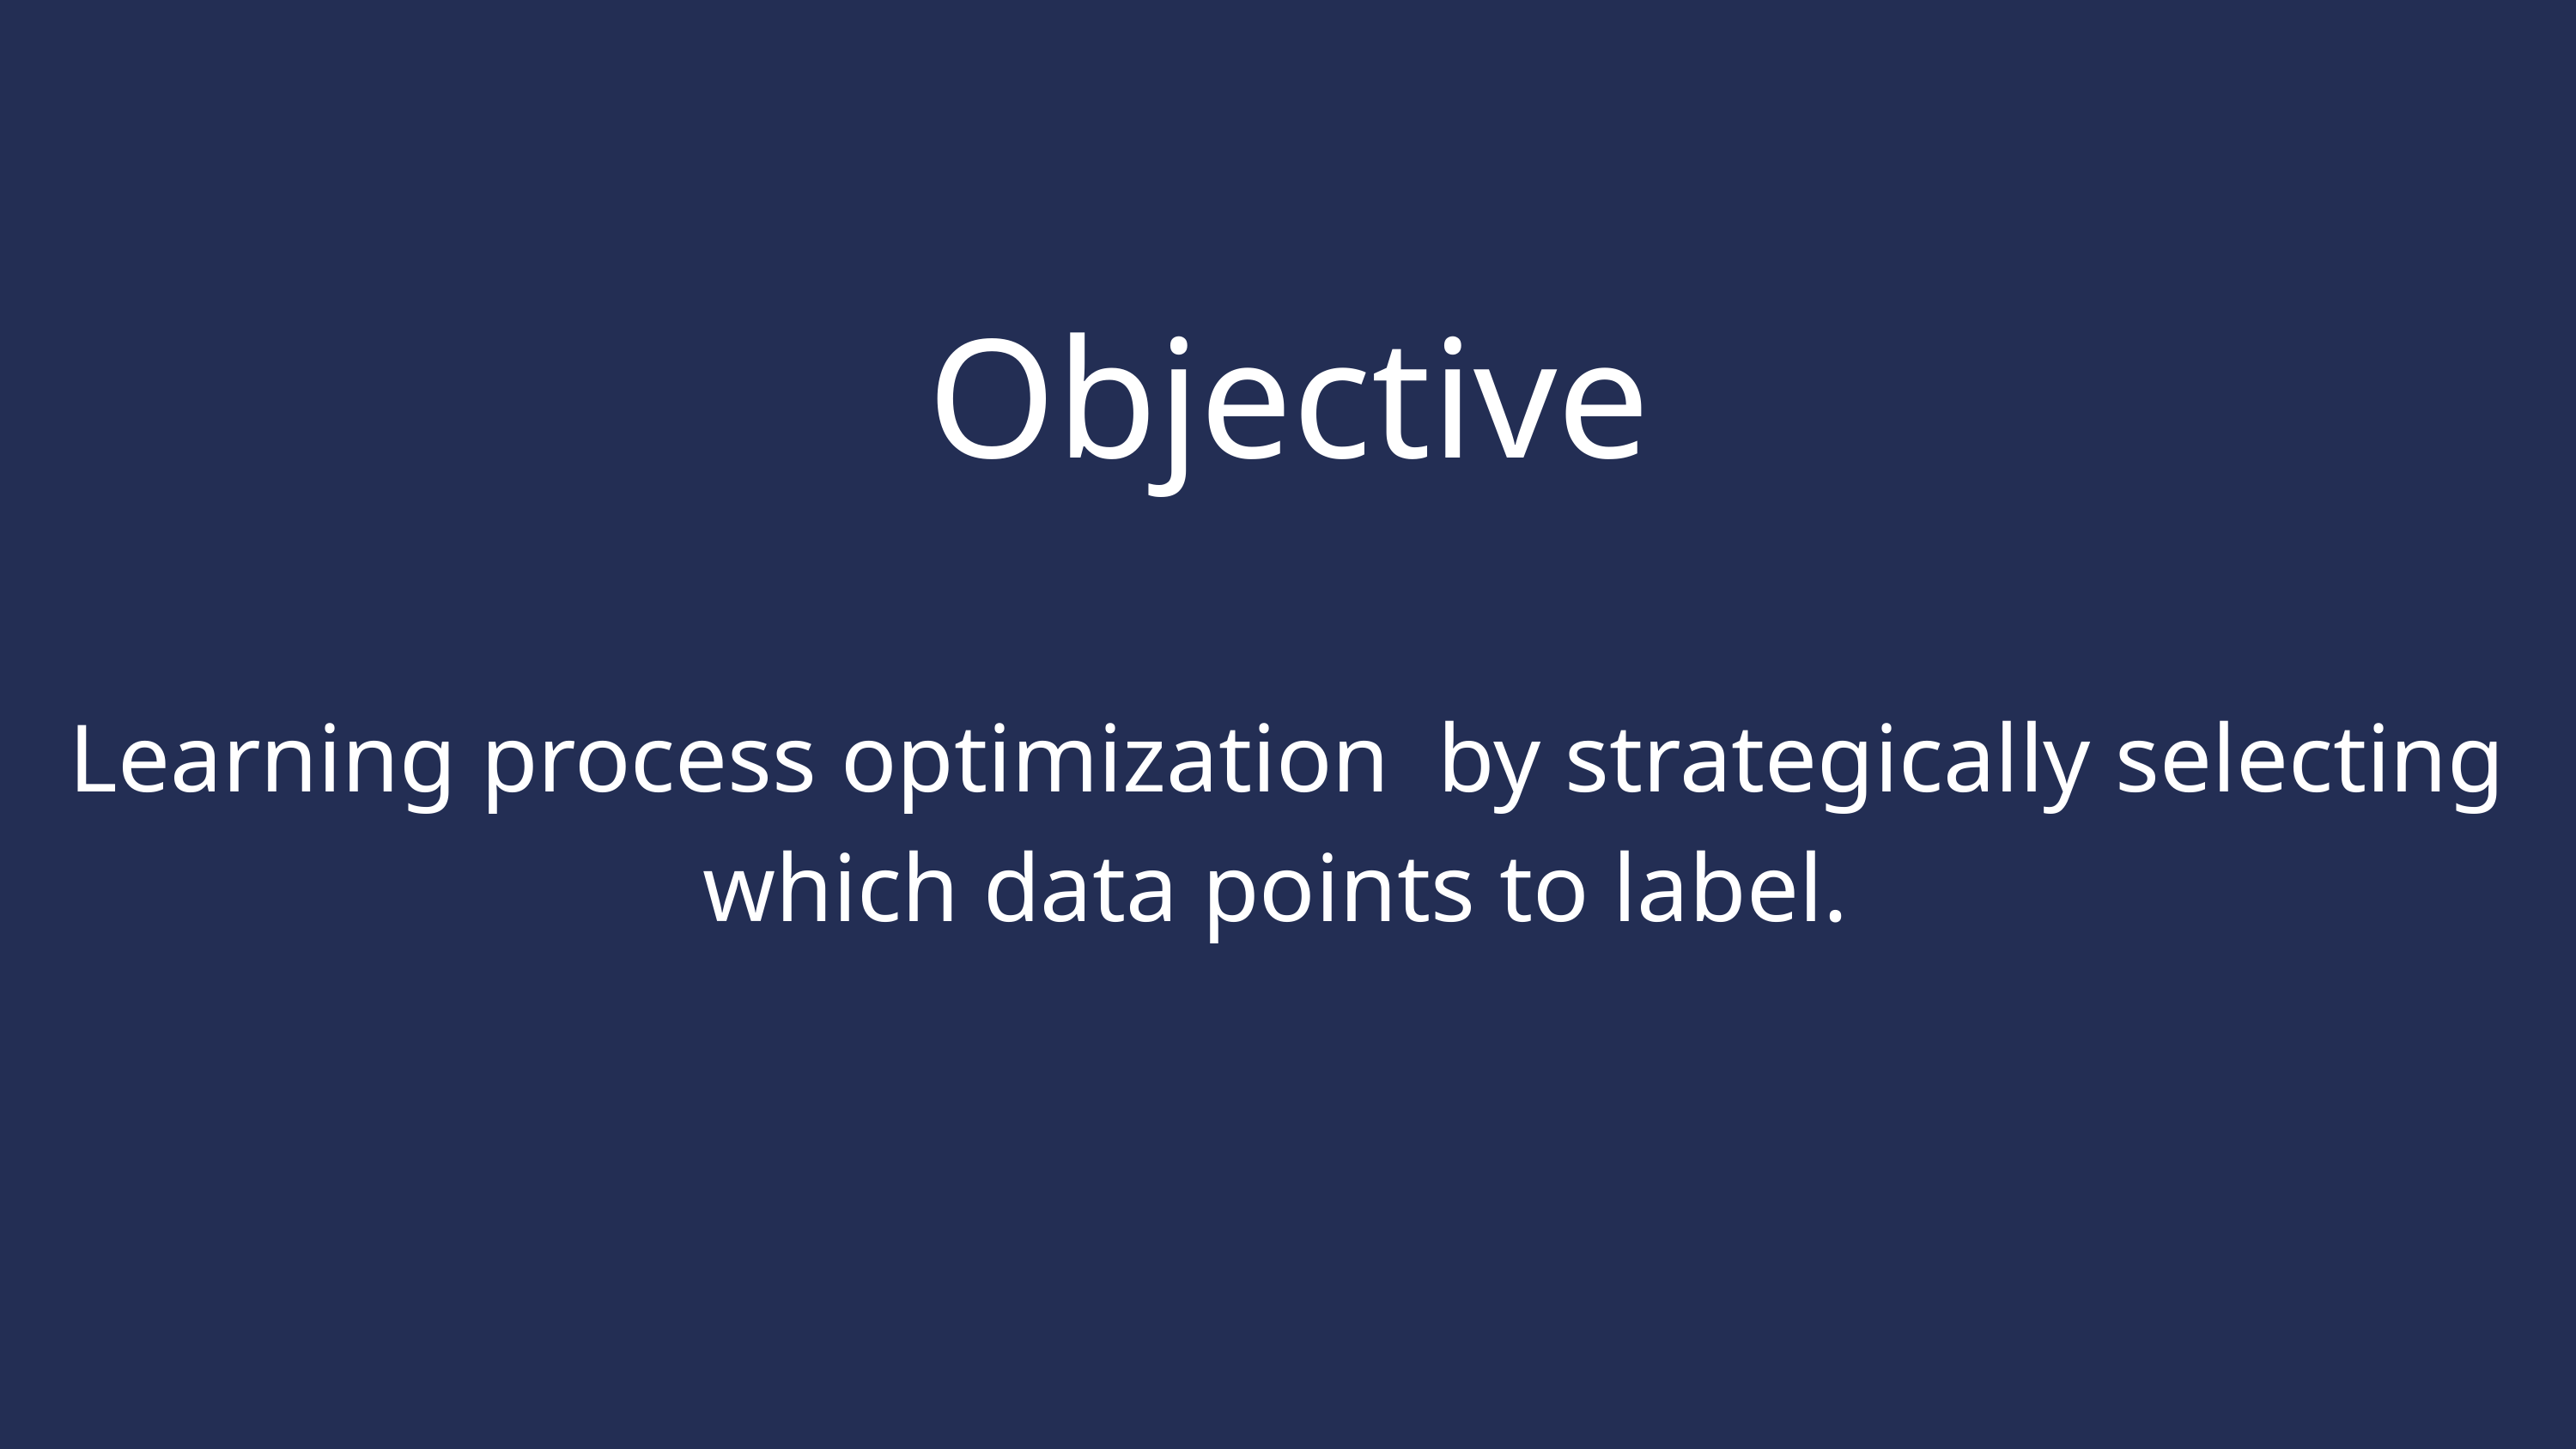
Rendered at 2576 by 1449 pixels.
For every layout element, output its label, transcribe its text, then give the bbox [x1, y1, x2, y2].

text_box Learning process optimization by strategically selecting which data points to label. [0, 680, 2576, 941]
text_box Objective [900, 260, 1679, 491]
